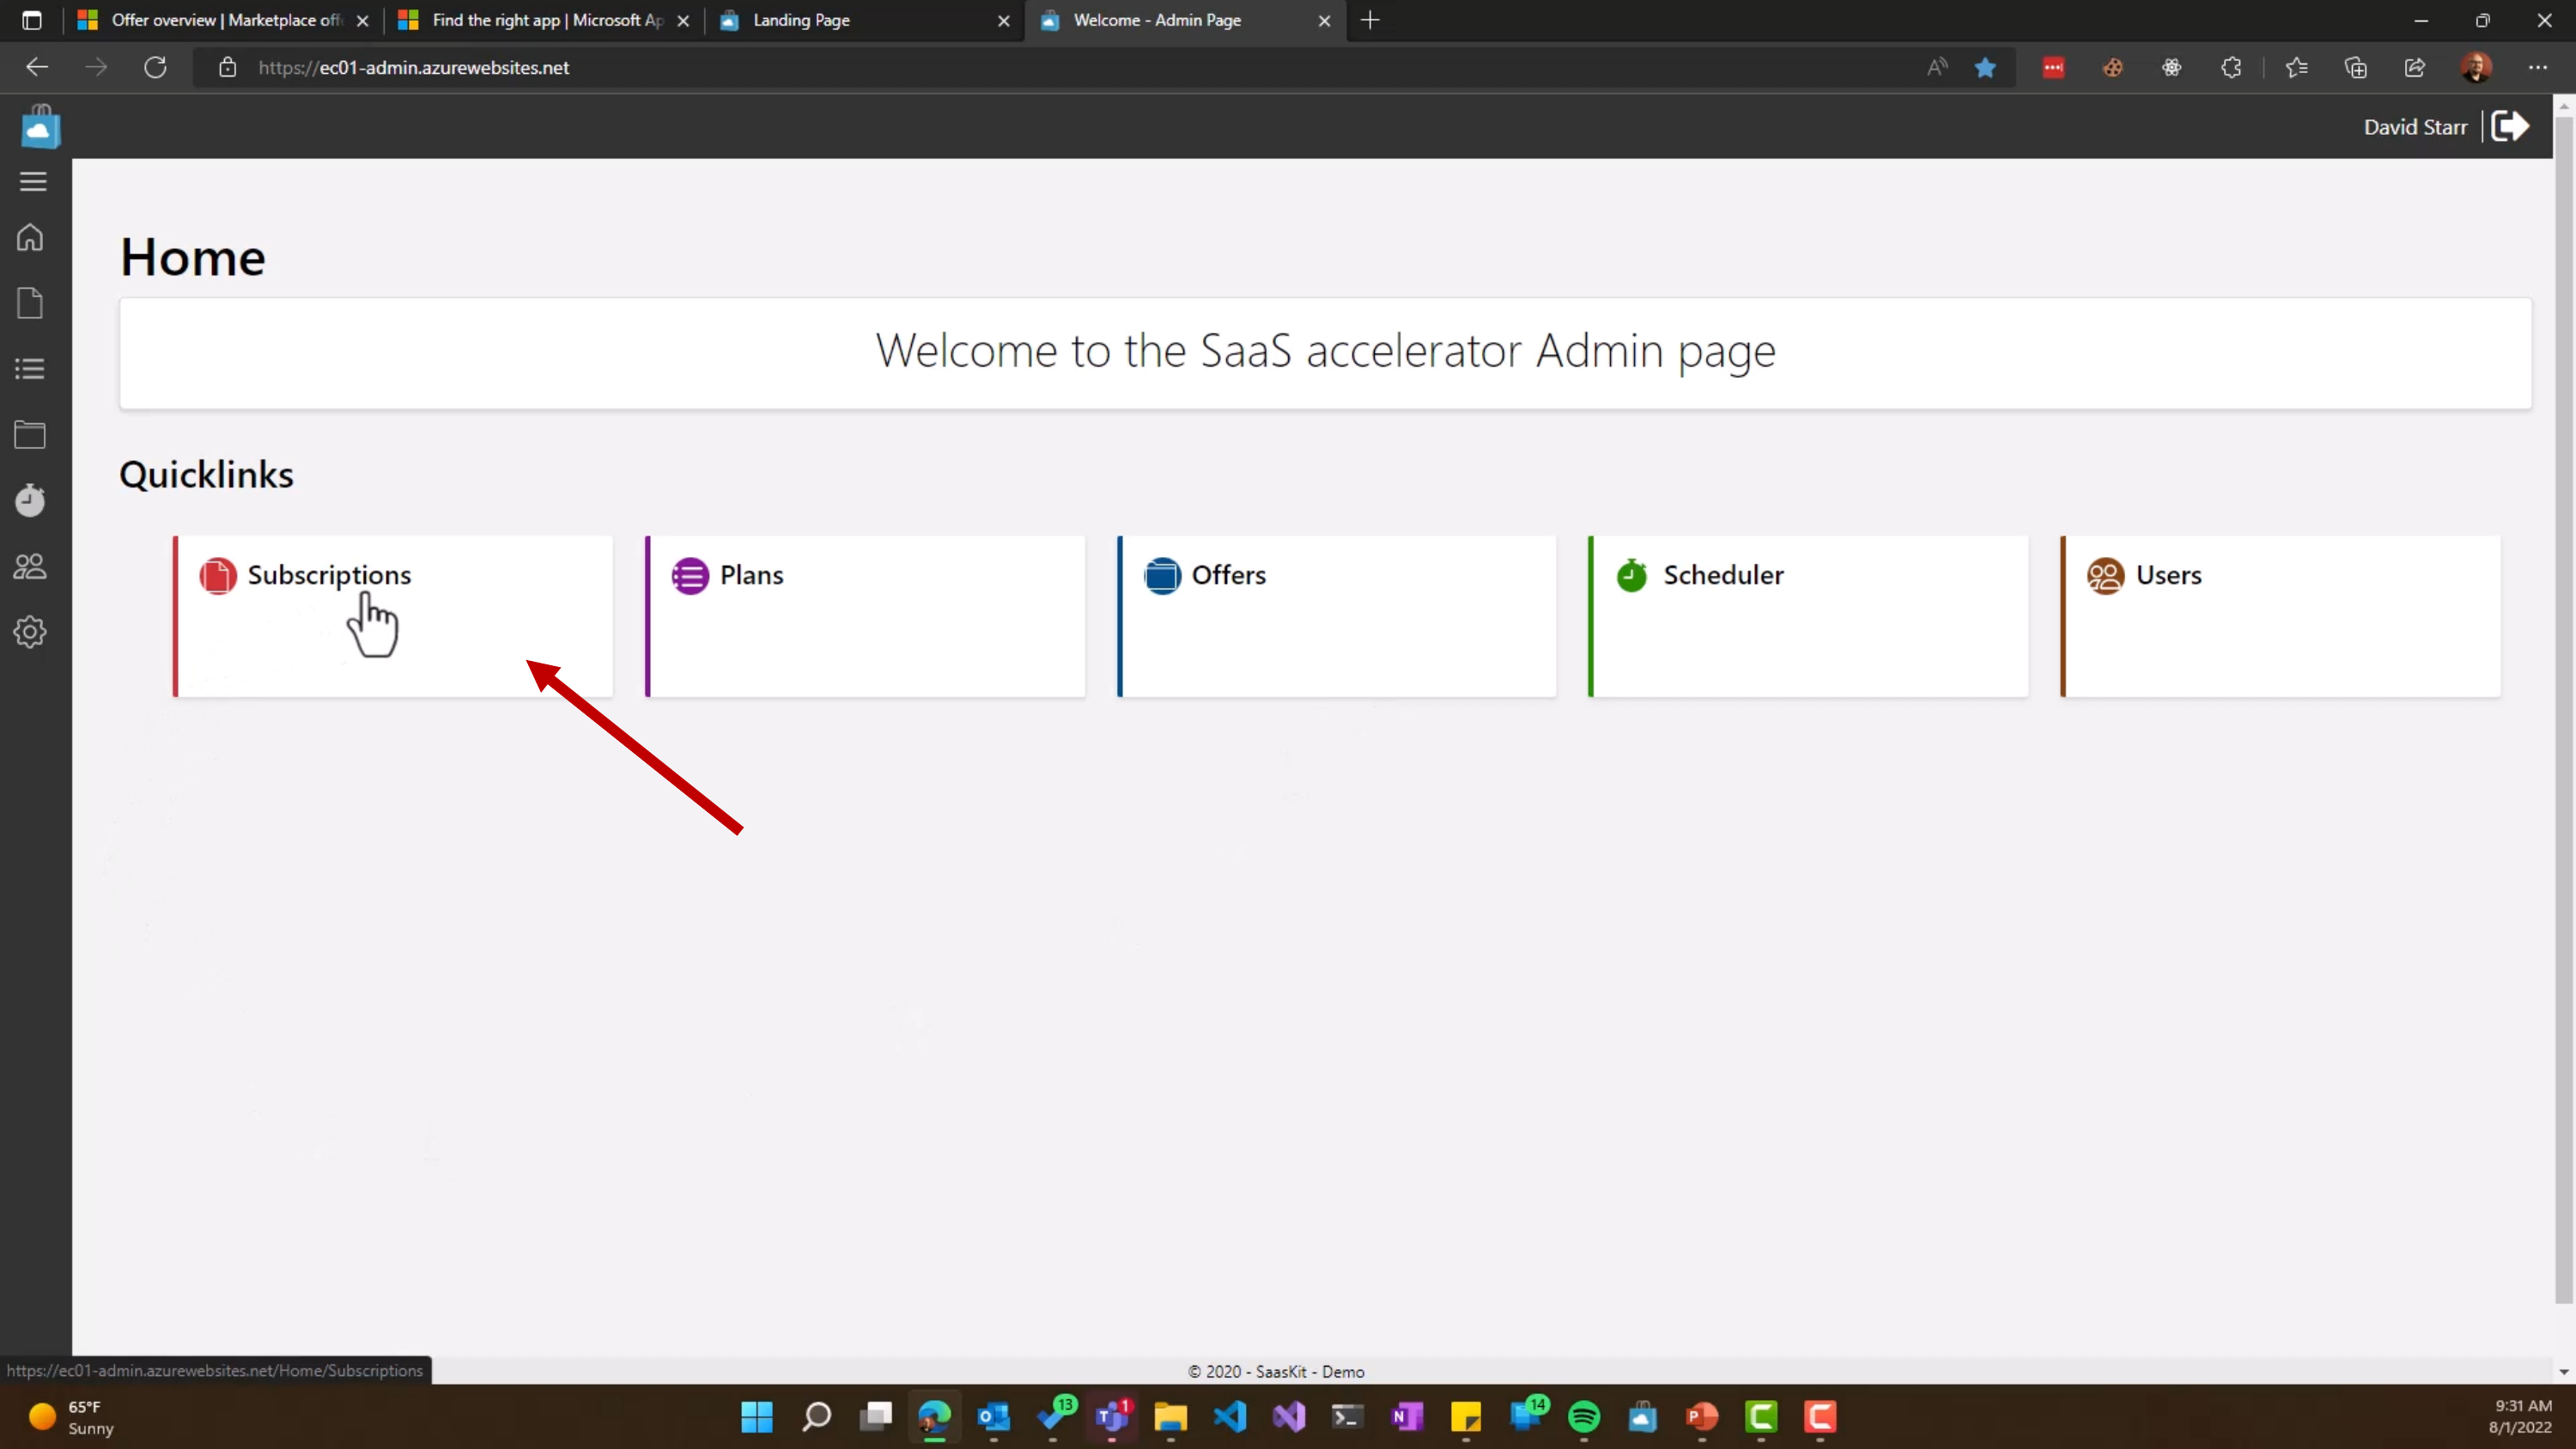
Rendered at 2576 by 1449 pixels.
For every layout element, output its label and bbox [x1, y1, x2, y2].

text_box [526, 659, 741, 833]
picture [0, 0, 2576, 1449]
